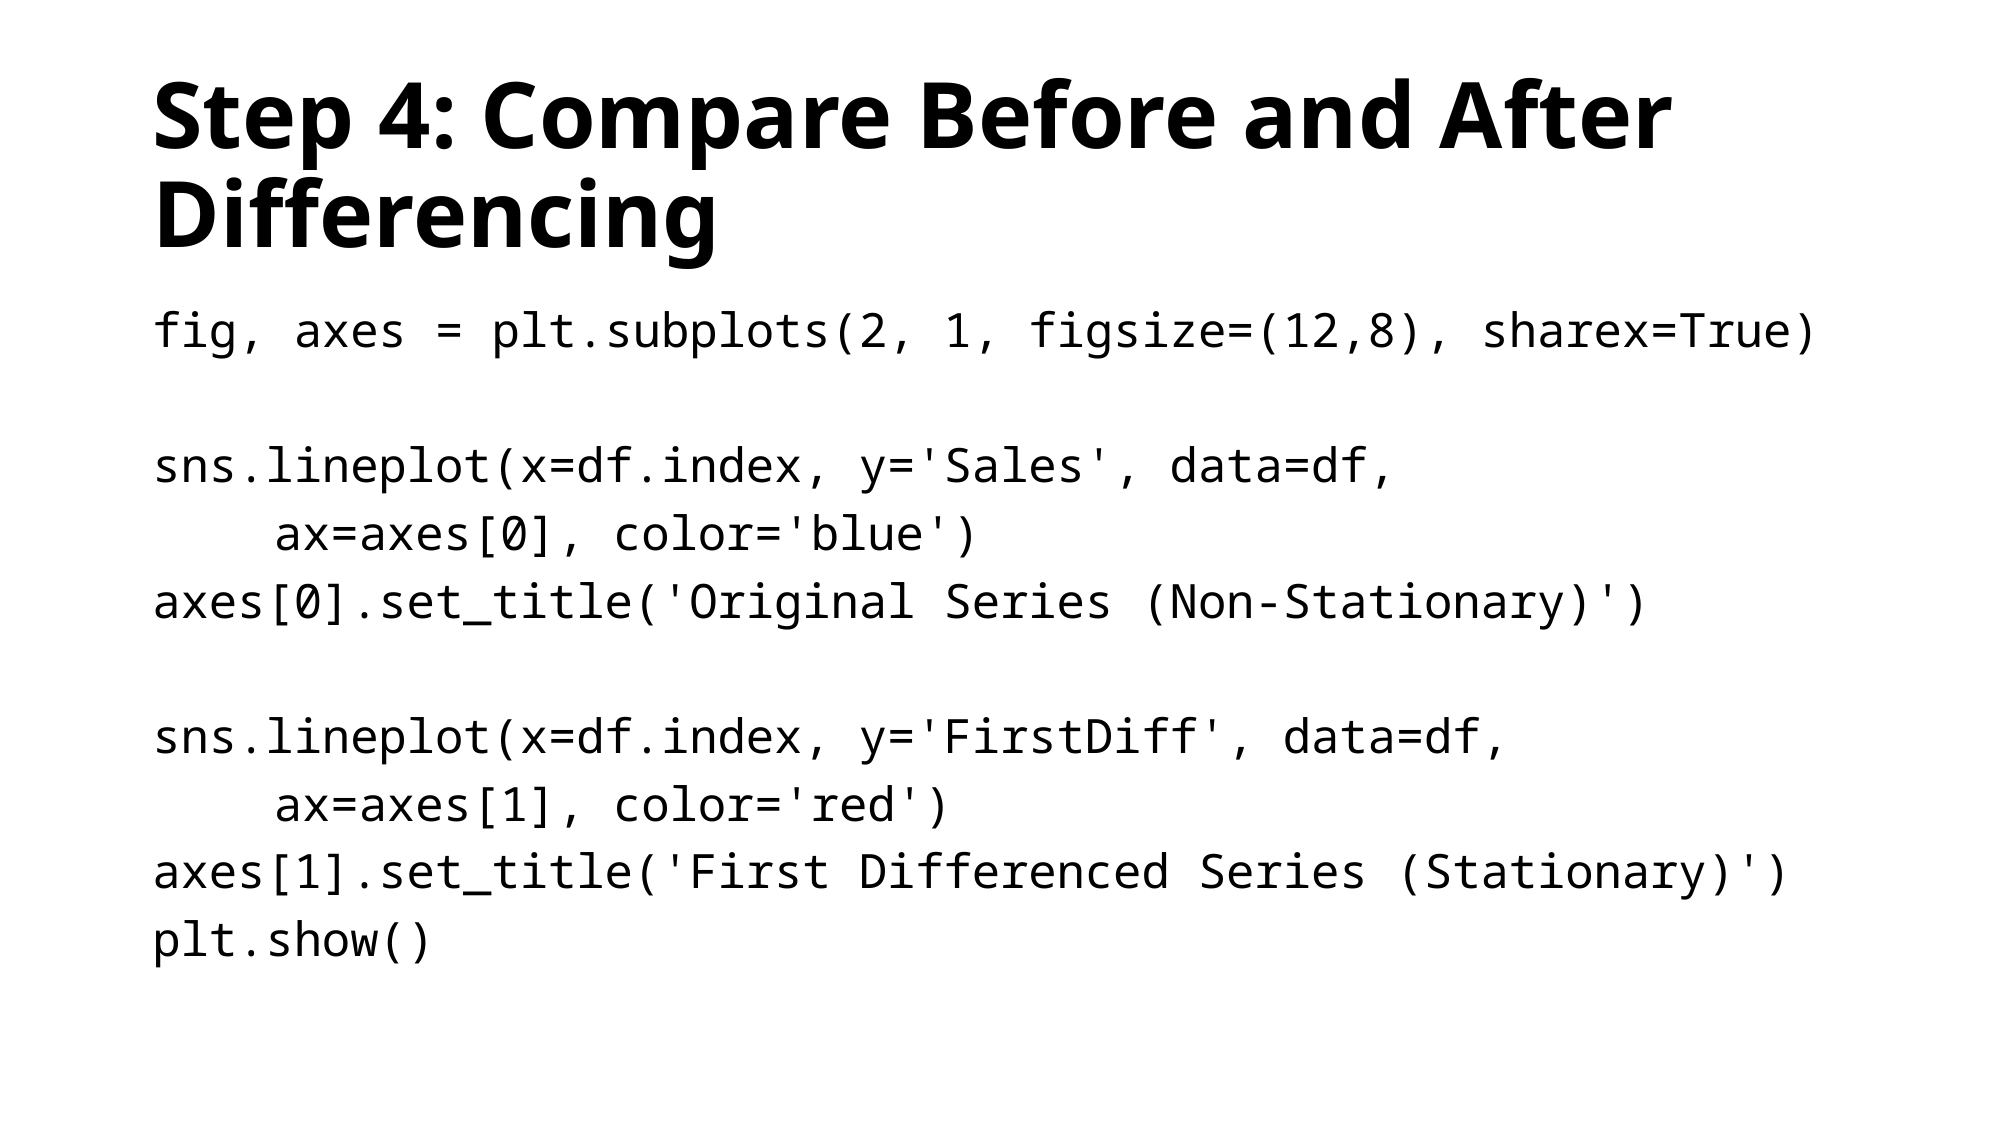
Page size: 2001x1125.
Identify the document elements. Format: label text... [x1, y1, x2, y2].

title Step 4: Compare Before and After Differencing [137, 59, 1863, 278]
list fig, axes = plt.subplots(2, 1, figsize=(12,8), sharex=True) sns.lineplot(x=df.index, y='Sales', data=df, ax=axes[0], color='blue') axes[0].set_title('Original Series (Non-Stationary)') sns.lineplot(x=df.index, y='FirstDiff', data=df, ax=axes[1], color='red') axes[1].set_title('First Differenced Series (Stationary)') plt.show() [137, 299, 1863, 1014]
